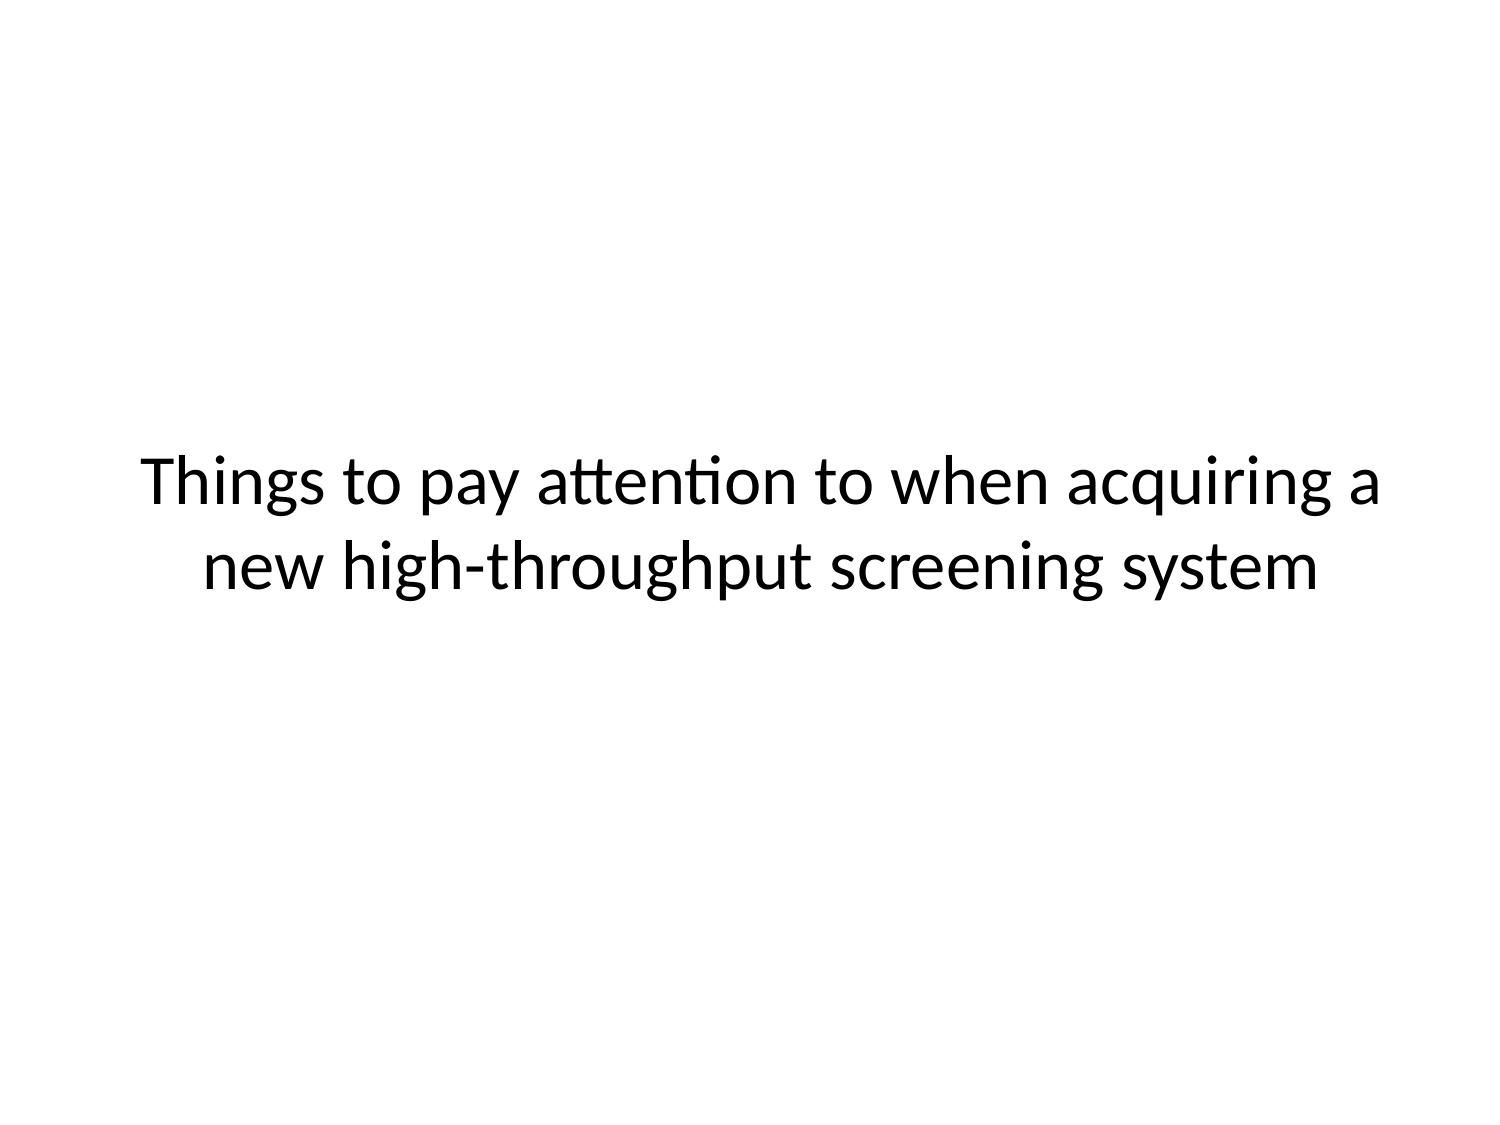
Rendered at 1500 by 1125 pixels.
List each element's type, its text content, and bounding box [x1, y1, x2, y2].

title Things to pay attention to when acquiring a new high-throughput screening system [87, 425, 1438, 613]
